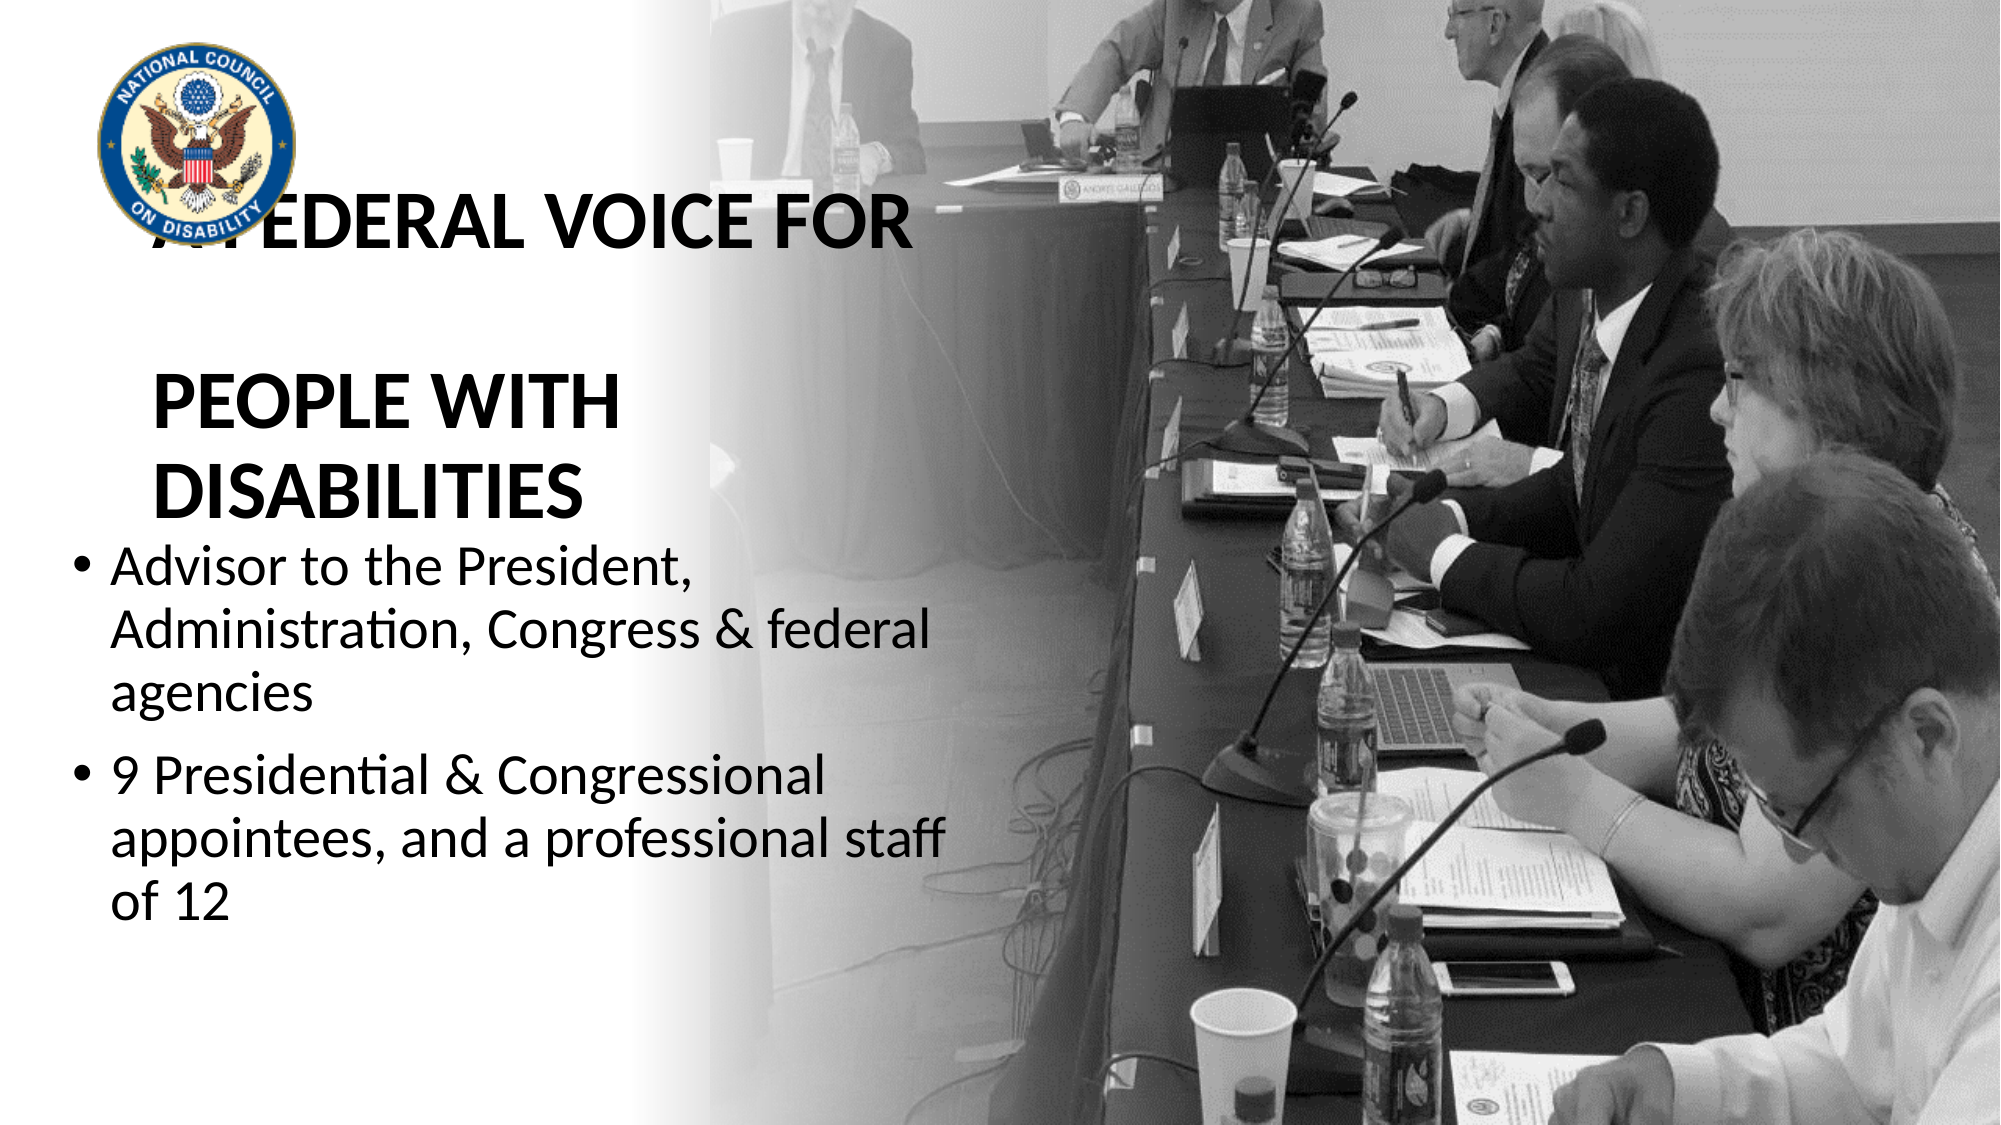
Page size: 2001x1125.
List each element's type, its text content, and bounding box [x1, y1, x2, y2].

picture [87, 32, 307, 258]
list Advisor to the President, Administration, Congress & federal agencies 9 Presidential & Congressional appointees, and a professional staff of 12 [57, 456, 710, 1020]
title A Federal Voice for People with Disabilities [137, 232, 710, 456]
picture [710, 0, 2000, 1125]
text_box [0, 0, 710, 1125]
